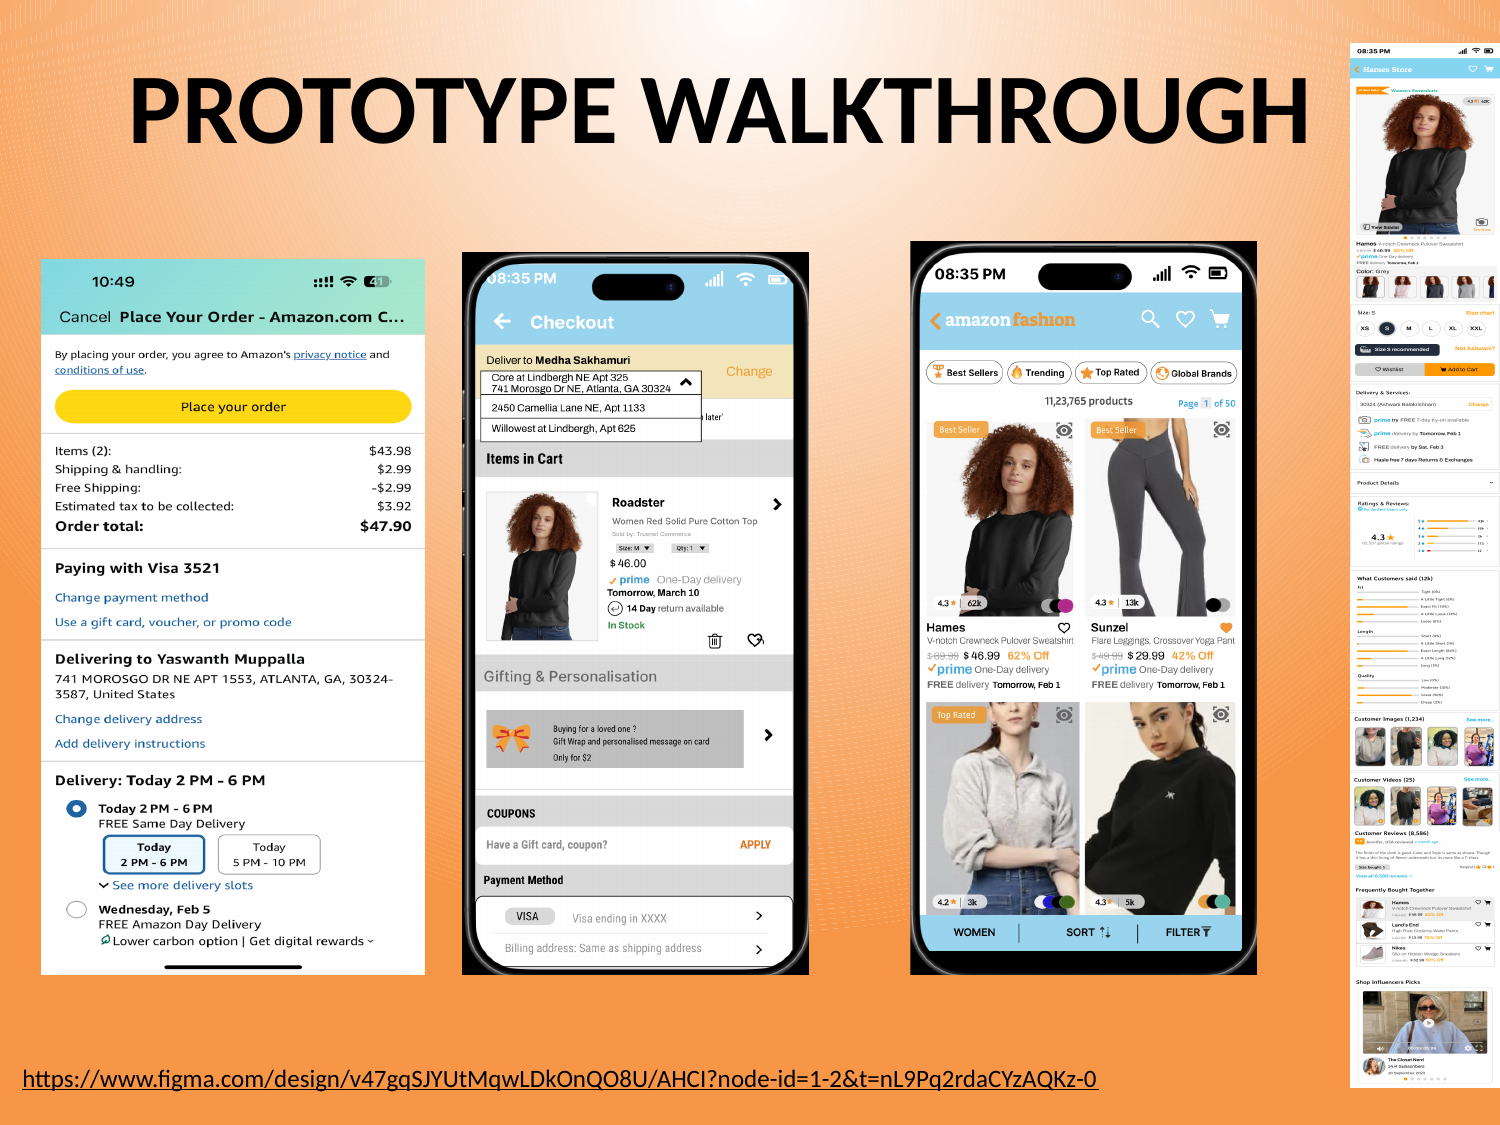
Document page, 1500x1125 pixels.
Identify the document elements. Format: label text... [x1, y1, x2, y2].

picture [910, 241, 1258, 976]
text_box https://www.figma.com/design/v47gqSJYUtMqwLDkOnQO8U/AHCI?node-id=1-2&t=nL9Pq2rdaCYzAQKz-0 [7, 1054, 1206, 1100]
picture [461, 251, 809, 976]
picture [1349, 42, 1500, 1089]
text_box PROTOTYPE WALKTHROUGH [0, 36, 1442, 171]
picture [41, 259, 425, 976]
